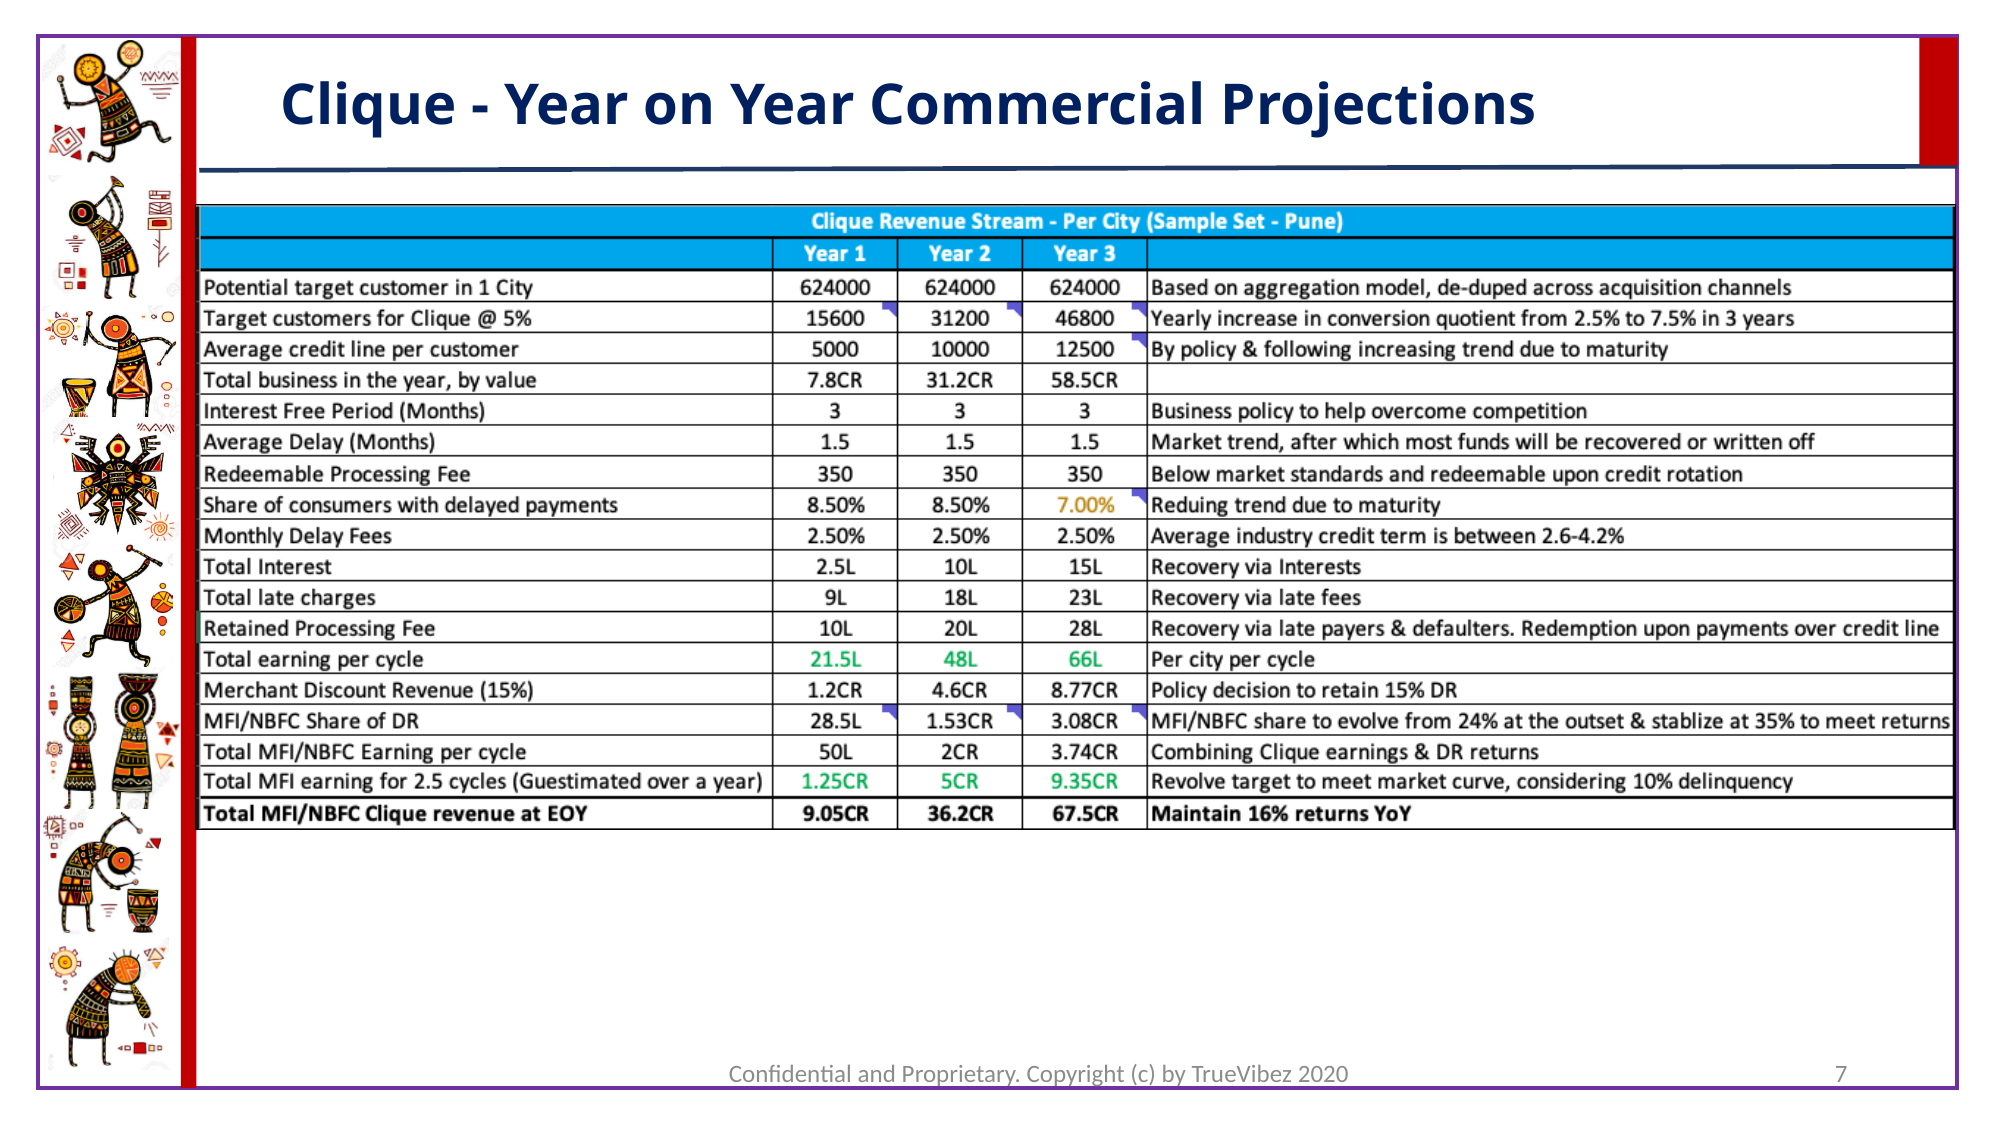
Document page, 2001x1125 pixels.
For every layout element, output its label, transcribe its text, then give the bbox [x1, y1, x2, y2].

picture [42, 175, 181, 301]
picture [42, 305, 182, 934]
picture [47, 937, 169, 1070]
text_box [37, 35, 1958, 1089]
text_box [180, 36, 197, 1089]
text_box Clique - Year on Year Commercial Projections [266, 60, 1801, 143]
slide_number 7 [1412, 1042, 1863, 1103]
text_box [1918, 37, 1959, 167]
picture [42, 40, 184, 171]
footer Confidential and Proprietary. Copyright (c) by TrueVibez 2020 [701, 1042, 1377, 1103]
picture [195, 204, 1956, 830]
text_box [199, 166, 1958, 171]
